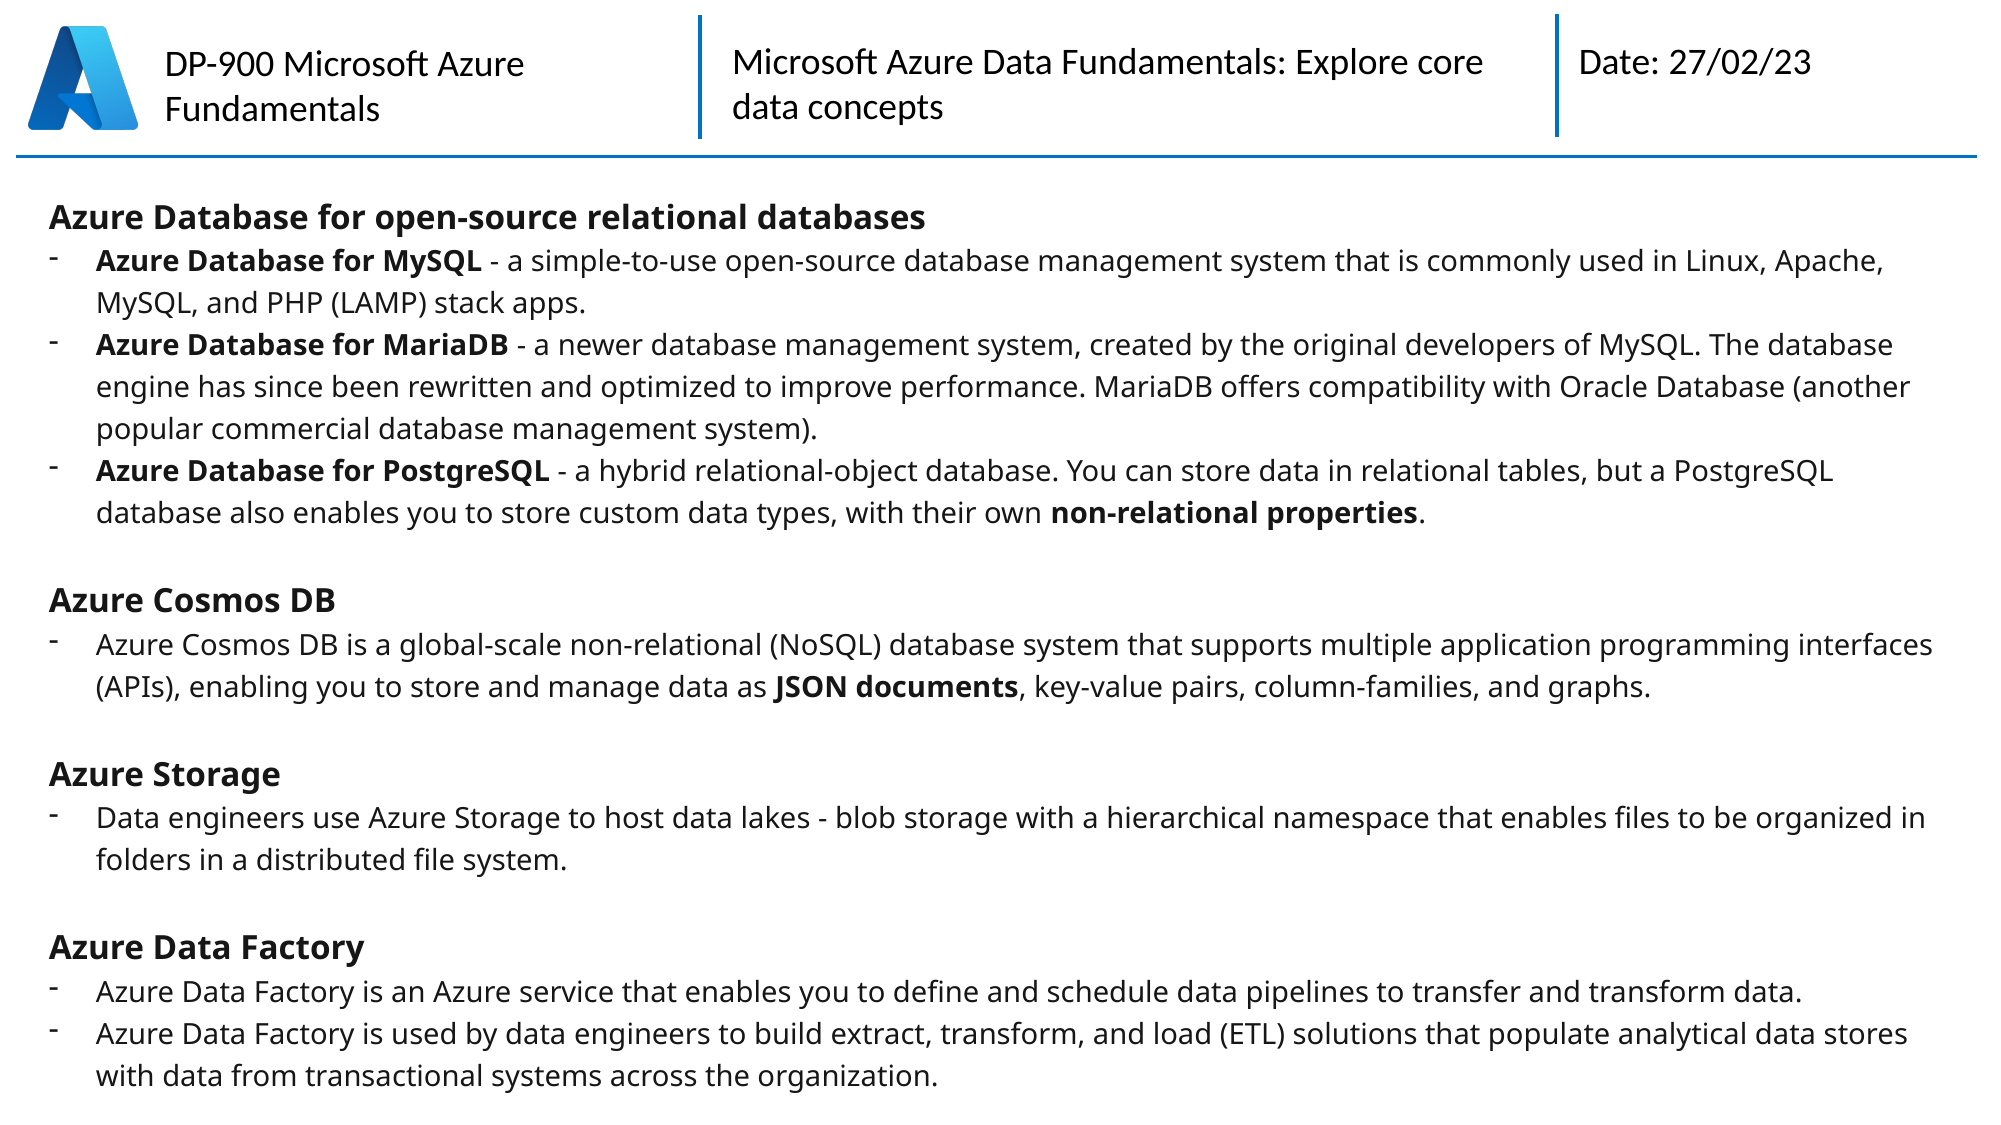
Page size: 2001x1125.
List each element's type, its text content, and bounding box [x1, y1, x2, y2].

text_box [16, 13, 1978, 157]
text_box Azure Database for open-source relational databases Azure Database for MySQL - a simple-to-use open-source database management system that is commonly used in Linux, Apache, MySQL, and PHP (LAMP) stack apps. Azure Database for MariaDB - a newer database management system, created by the original developers of MySQL. The database engine has since been rewritten and optimized to improve performance. MariaDB offers compatibility with Oracle Database (another popular commercial database management system). Azure Database for PostgreSQL - a hybrid relational-object database. You can store data in relational tables, but a PostgreSQL database also enables you to store custom data types, with their own non-relational properties. Azure Cosmos DB Azure Cosmos DB is a global-scale non-relational (NoSQL) database system that supports multiple application programming interfaces (APIs), enabling you to store and manage data as JSON documents, key-value pairs, column-families, and graphs. Azure Storage Data engineers use Azure Storage to host data lakes - blob storage with a hierarchical namespace that enables files to be organized in folders in a distributed file system. Azure Data Factory Azure Data Factory is an Azure service that enables you to define and schedule data pipelines to transfer and transform data. Azure Data Factory is used by data engineers to build extract, transform, and load (ETL) solutions that populate analytical data stores with data from transactional systems across the organization. [34, 180, 1978, 1125]
picture [23, 18, 143, 138]
